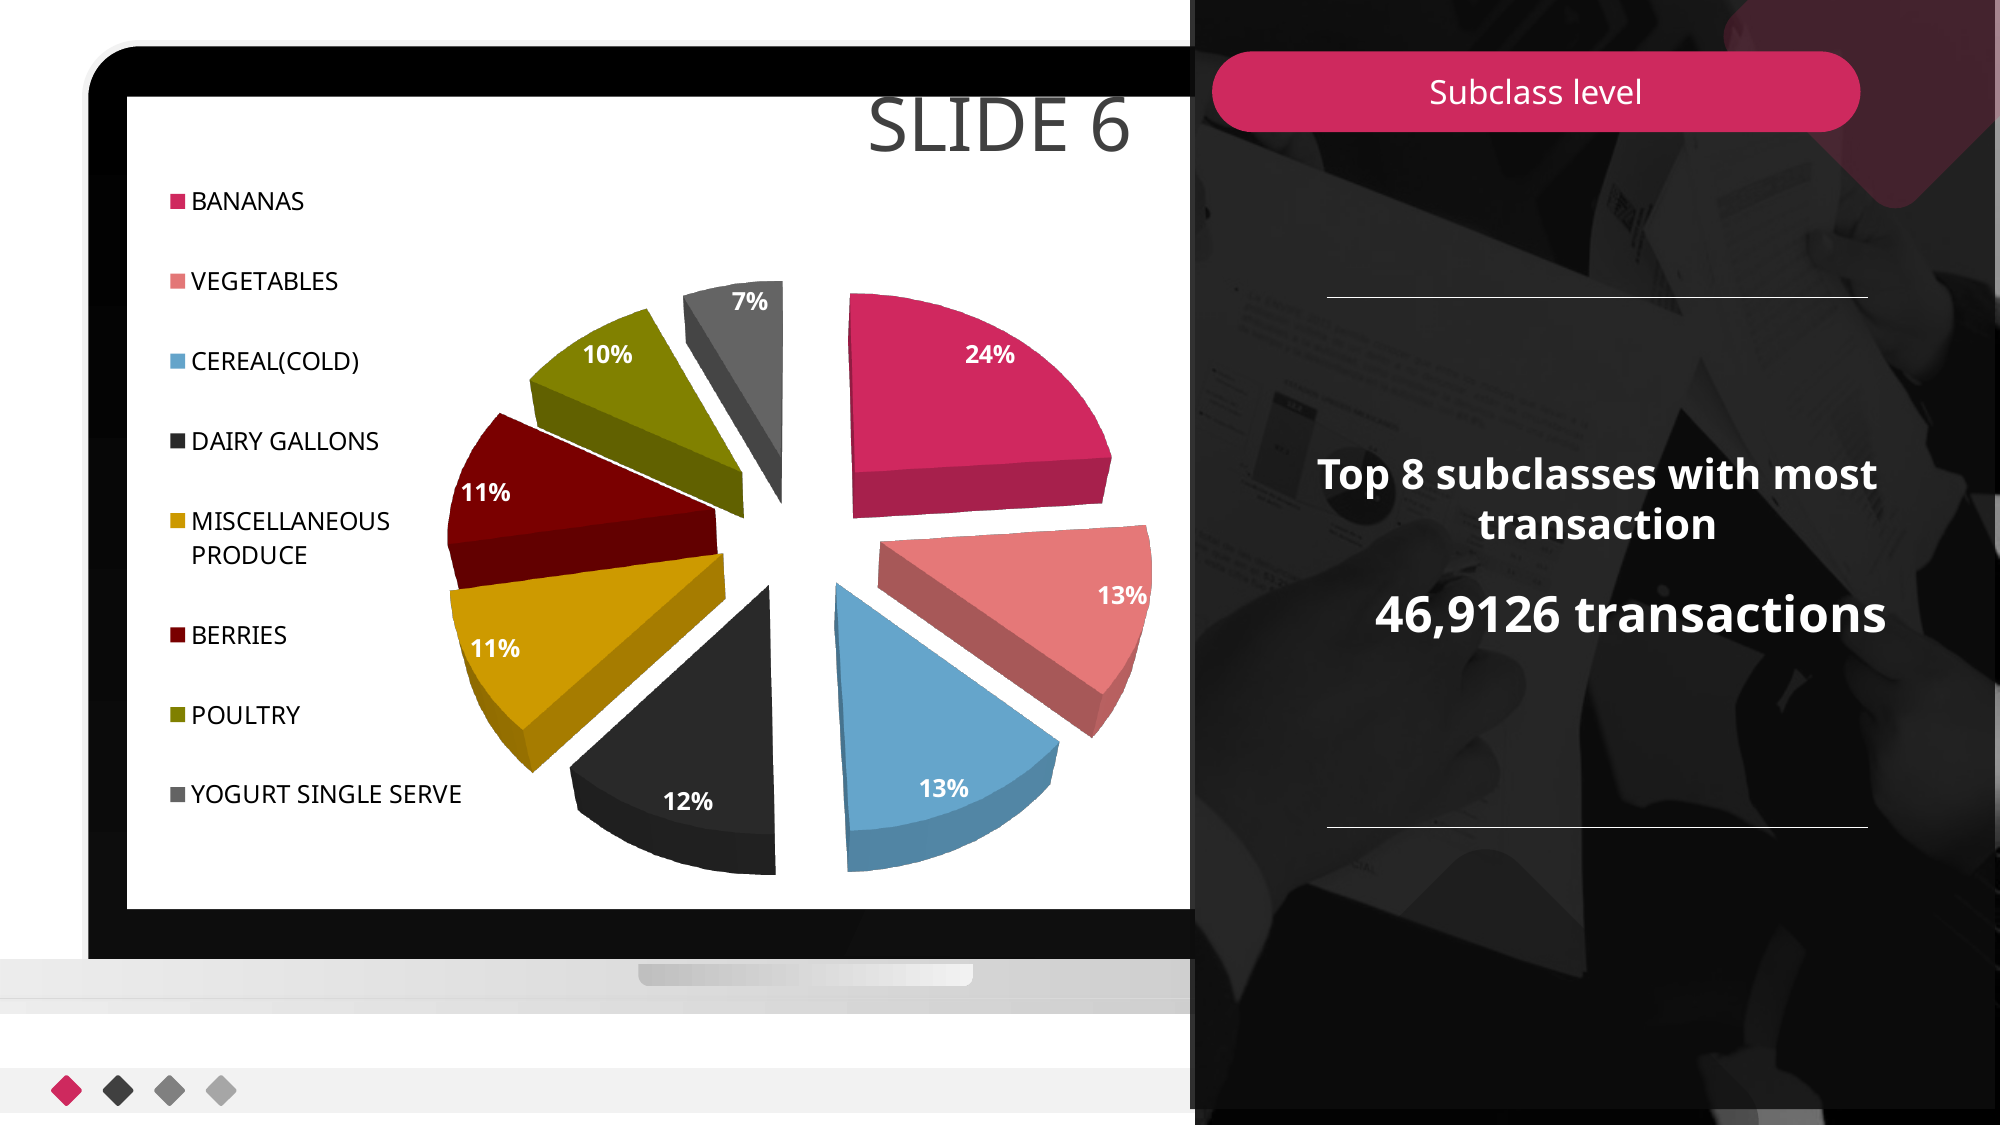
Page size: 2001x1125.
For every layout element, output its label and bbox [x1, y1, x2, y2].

picture [1195, 0, 2000, 1125]
chart [148, 129, 1219, 912]
text_box [1189, 0, 1195, 43]
text_box [1278, 297, 1917, 828]
text_box [0, 43, 1195, 1014]
text_box [1189, 1014, 1195, 1110]
